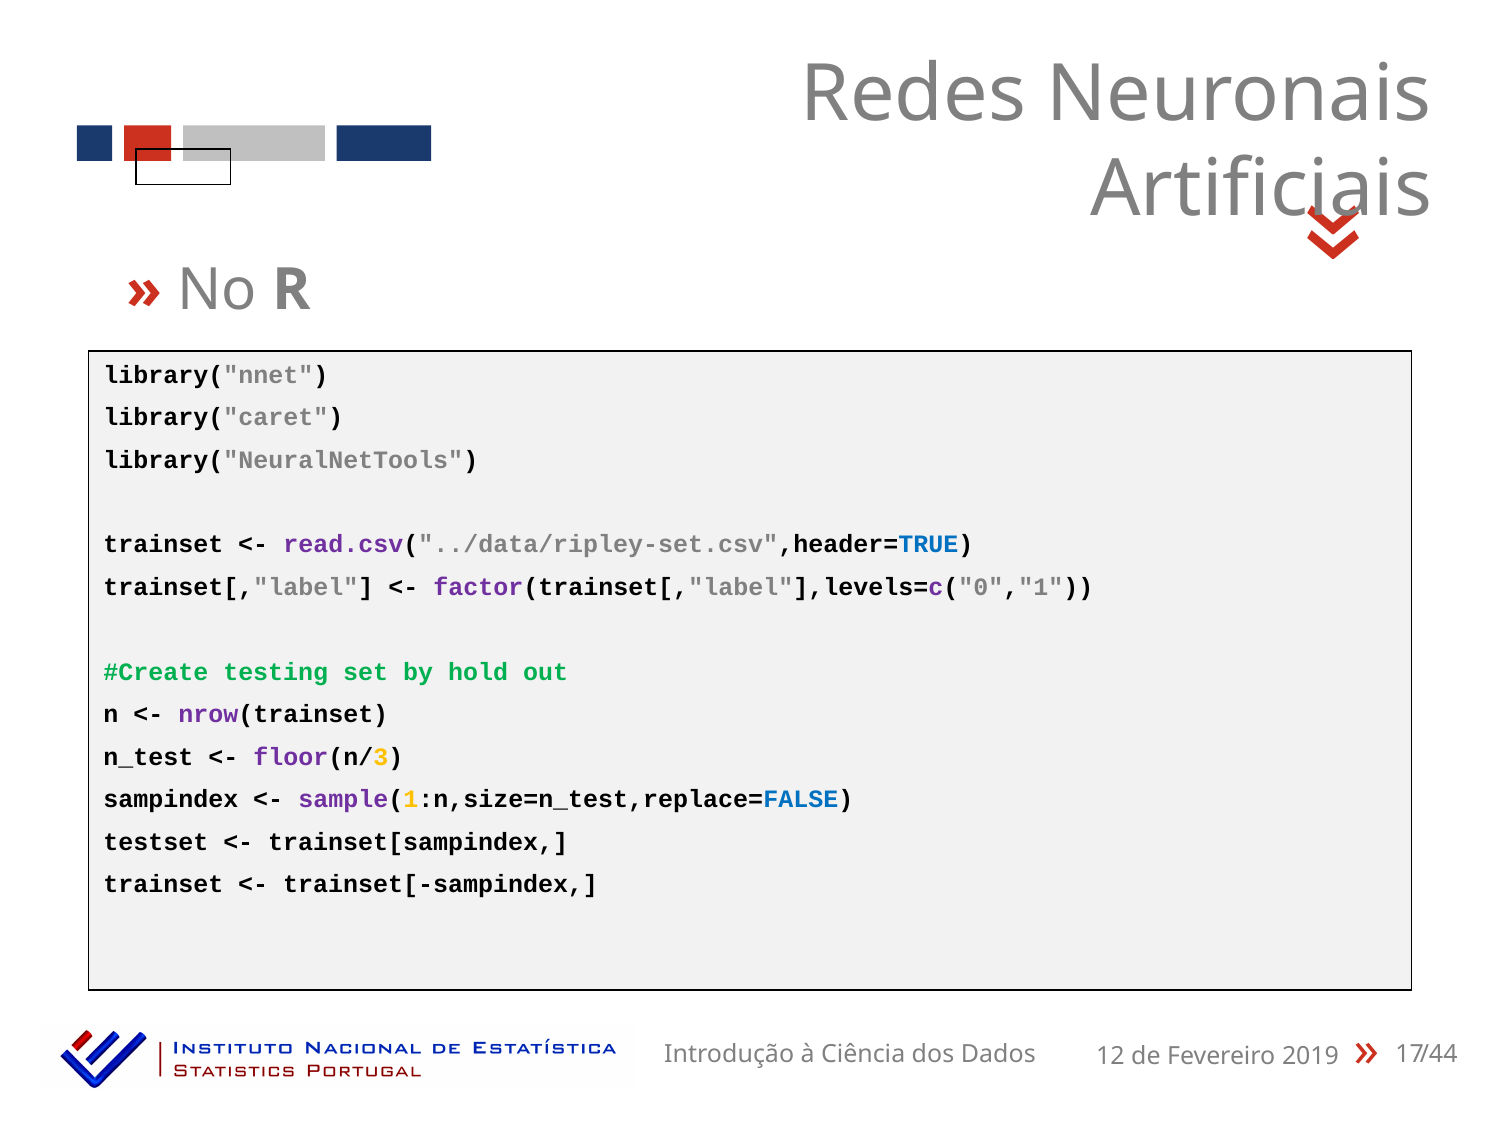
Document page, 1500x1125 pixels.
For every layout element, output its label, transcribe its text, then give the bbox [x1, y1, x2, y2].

text_box « [1234, 207, 1400, 280]
text_box » No R [111, 243, 1376, 329]
picture [41, 1023, 638, 1093]
text_box 17 [1380, 1029, 1447, 1075]
text_box library("nnet") library("caret") library("NeuralNetTools") trainset <- read.csv("../data/ripley-set.csv",header=TRUE) trainset[,"label"] <- factor(trainset[,"label"],levels=c("0","1")) #Create testing set by hold out n <- nrow(trainset) n_test <- floor(n/3) sampindex <- sample(1:n,size=n_test,replace=FALSE) testset <- trainset[sampindex,] trainset <- trainset[-sampindex,] [88, 350, 1412, 990]
text_box Redes Neuronais Artificiais [454, 66, 1447, 207]
